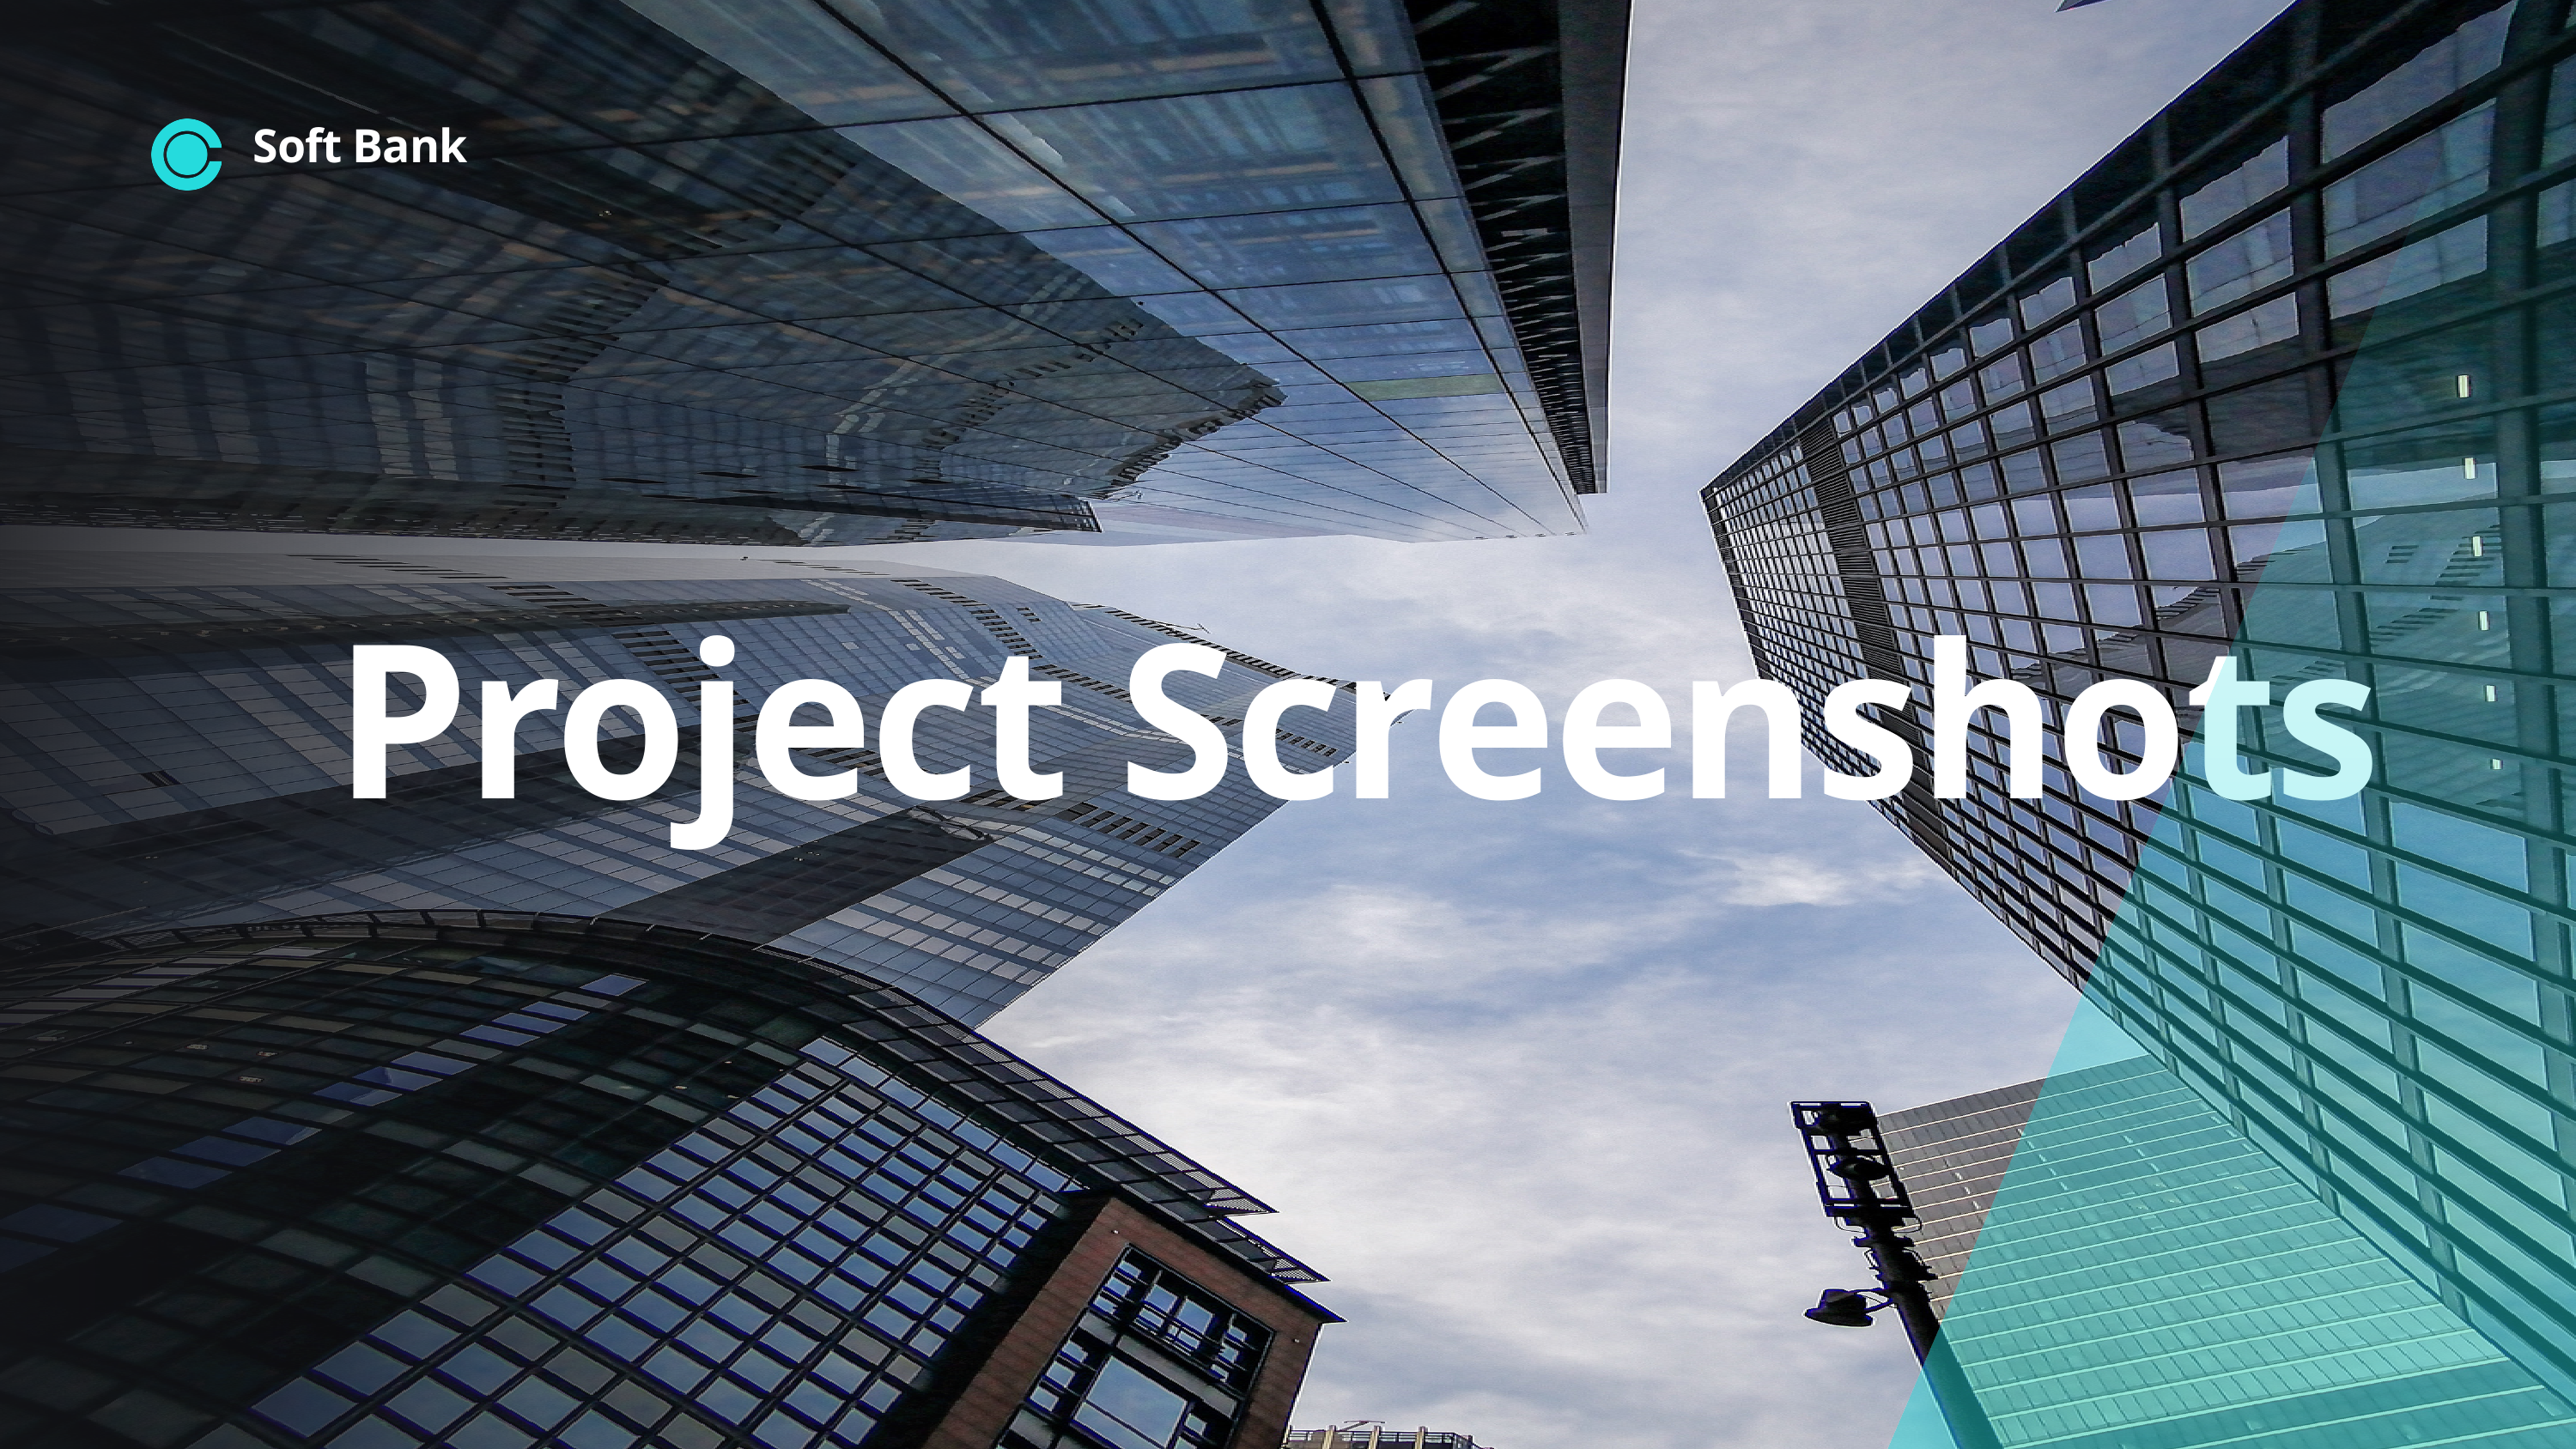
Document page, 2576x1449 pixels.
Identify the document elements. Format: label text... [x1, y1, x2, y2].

text_box [1163, 842, 1790, 1449]
text_box [1161, 0, 2576, 634]
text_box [1796, 427, 2576, 1449]
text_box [0, 0, 1159, 1449]
text_box Project Screenshots [1163, 634, 1790, 842]
